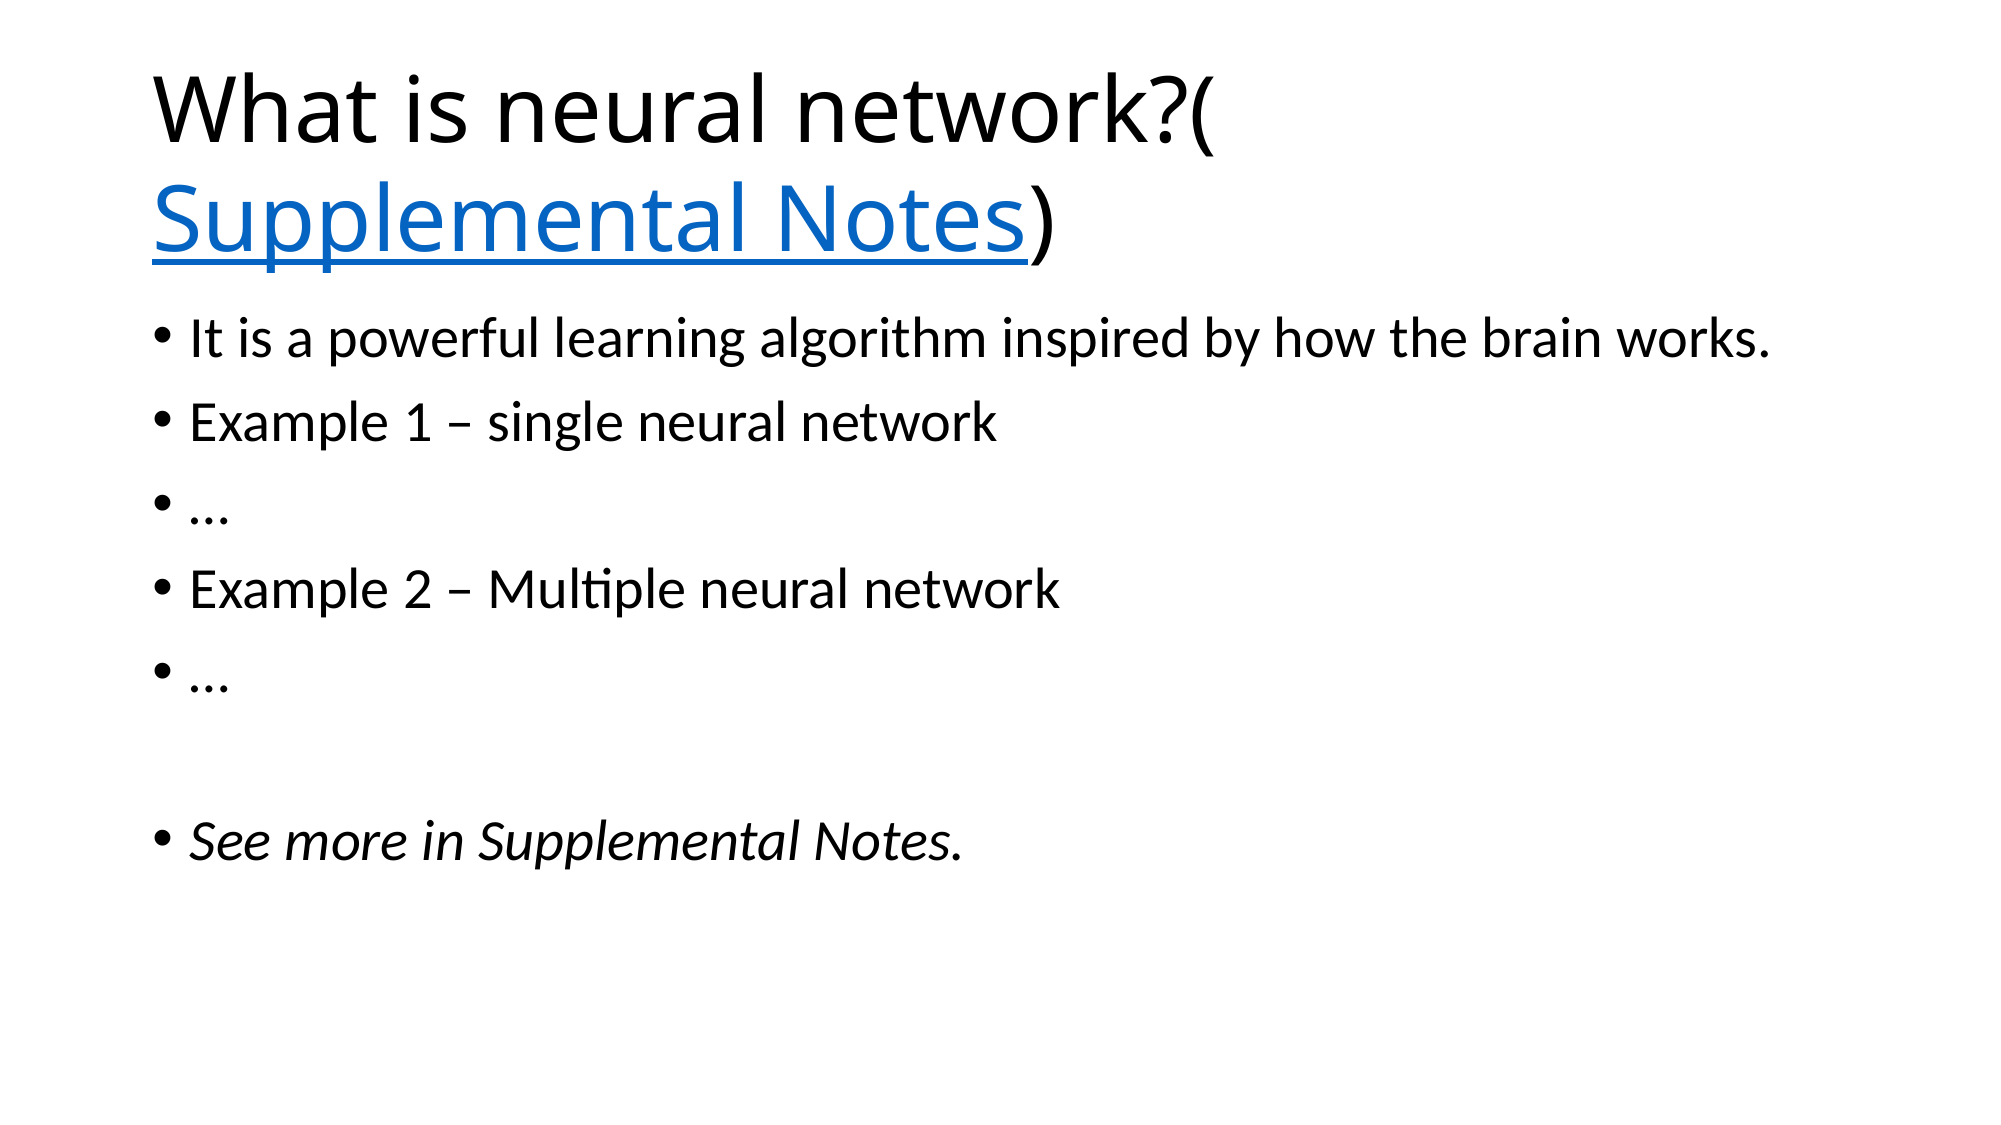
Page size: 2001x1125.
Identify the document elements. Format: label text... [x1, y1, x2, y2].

list It is a powerful learning algorithm inspired by how the brain works. Example 1 – single neural network … Example 2 – Multiple neural network … See more in Supplemental Notes. [137, 299, 1863, 1014]
title What is neural network?(Supplemental Notes) [137, 59, 1863, 278]
